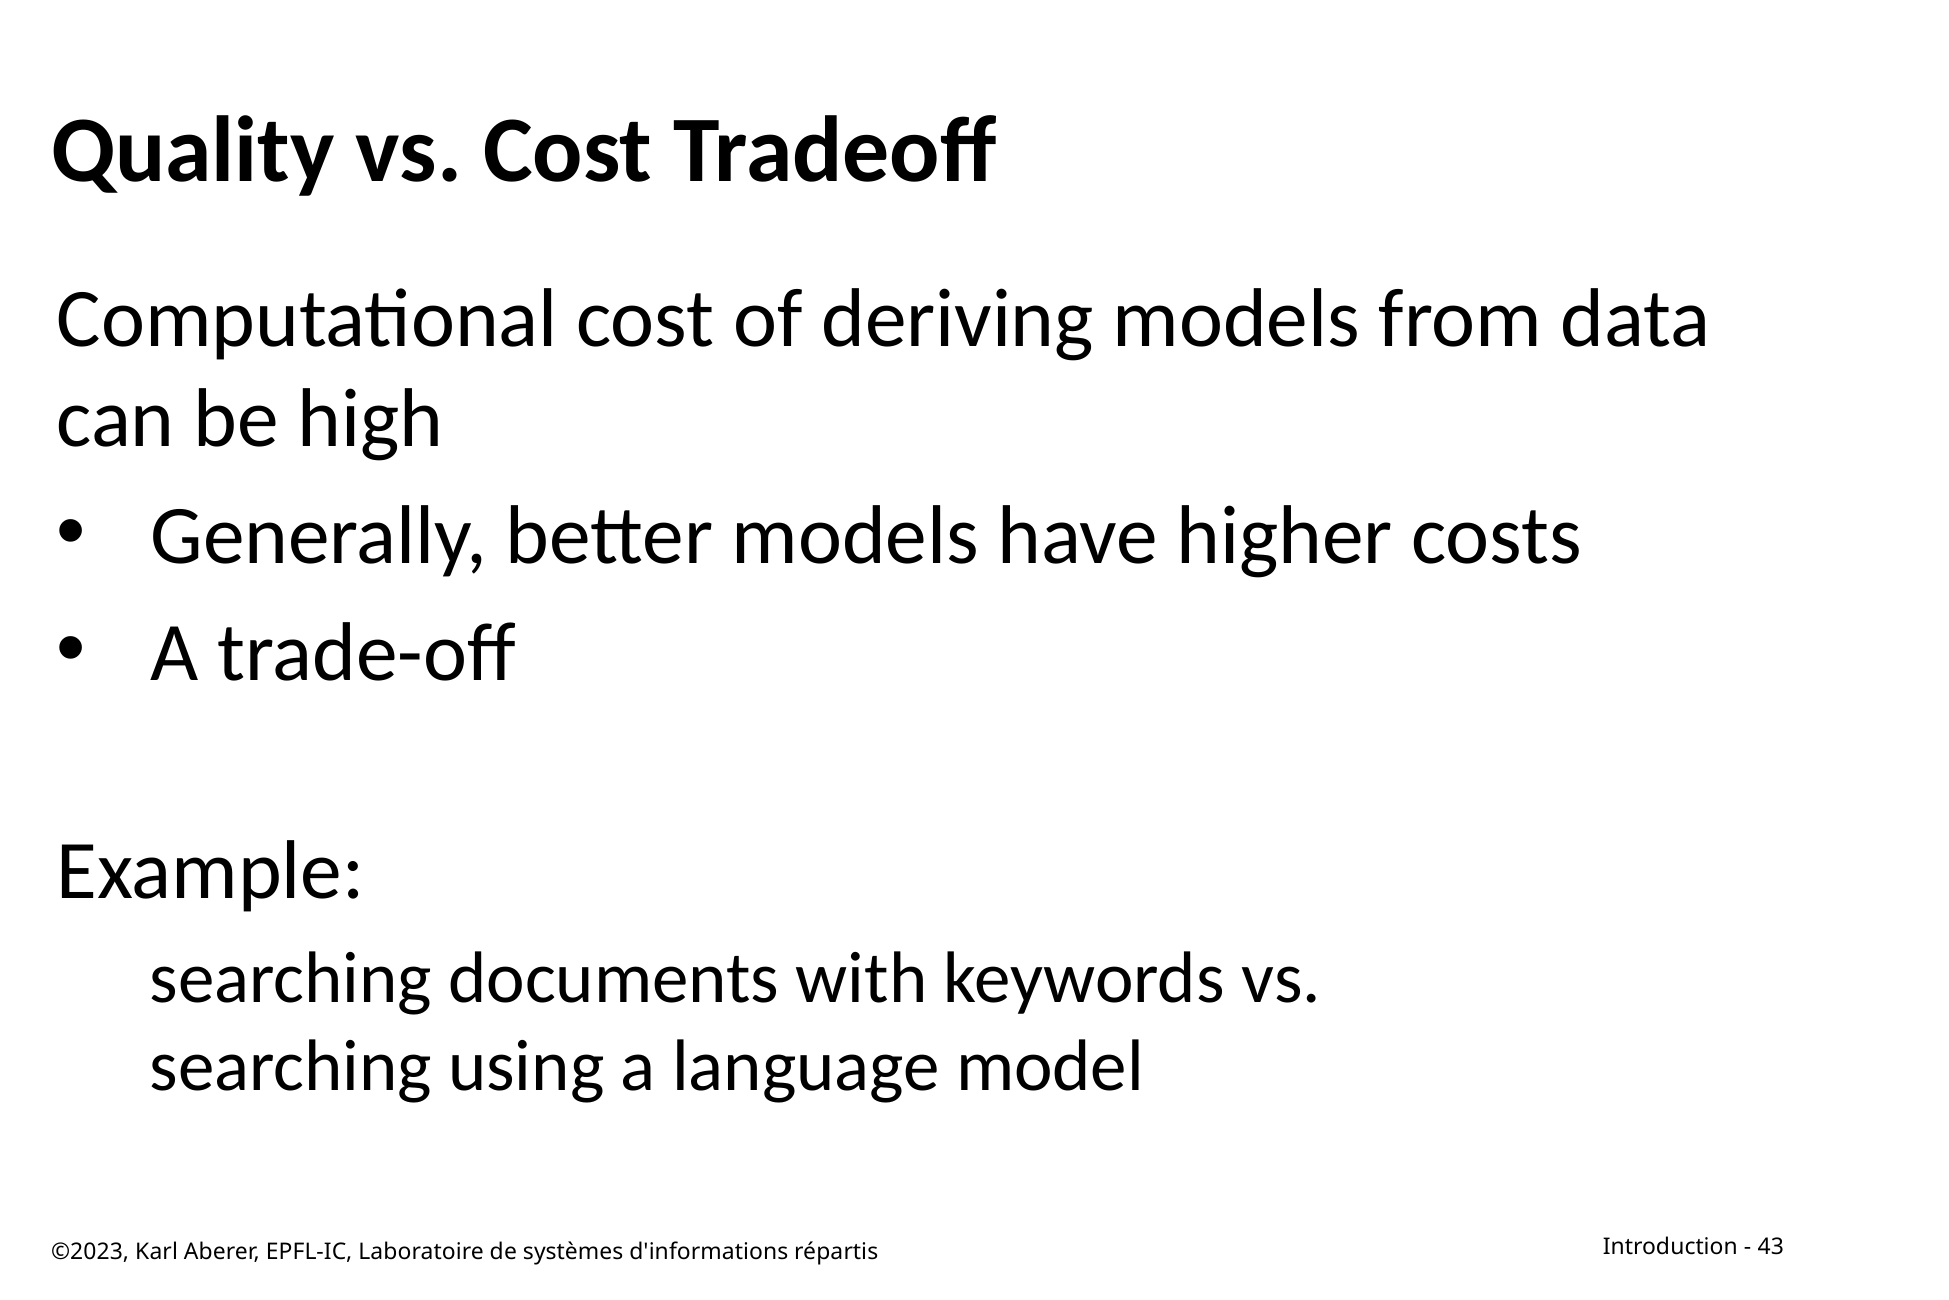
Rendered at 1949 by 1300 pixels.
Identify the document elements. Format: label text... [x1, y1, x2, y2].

list Computational cost of deriving models from data can be high Generally, better models have higher costs A trade-off Example: searching documents with keywords vs. searching using a language model [37, 253, 1809, 1208]
title Quality vs. Cost Tradeoff [32, 57, 1803, 232]
footer ©2023, Karl Aberer, EPFL-IC, Laboratoire de systèmes d'informations répartis [32, 1227, 1284, 1271]
